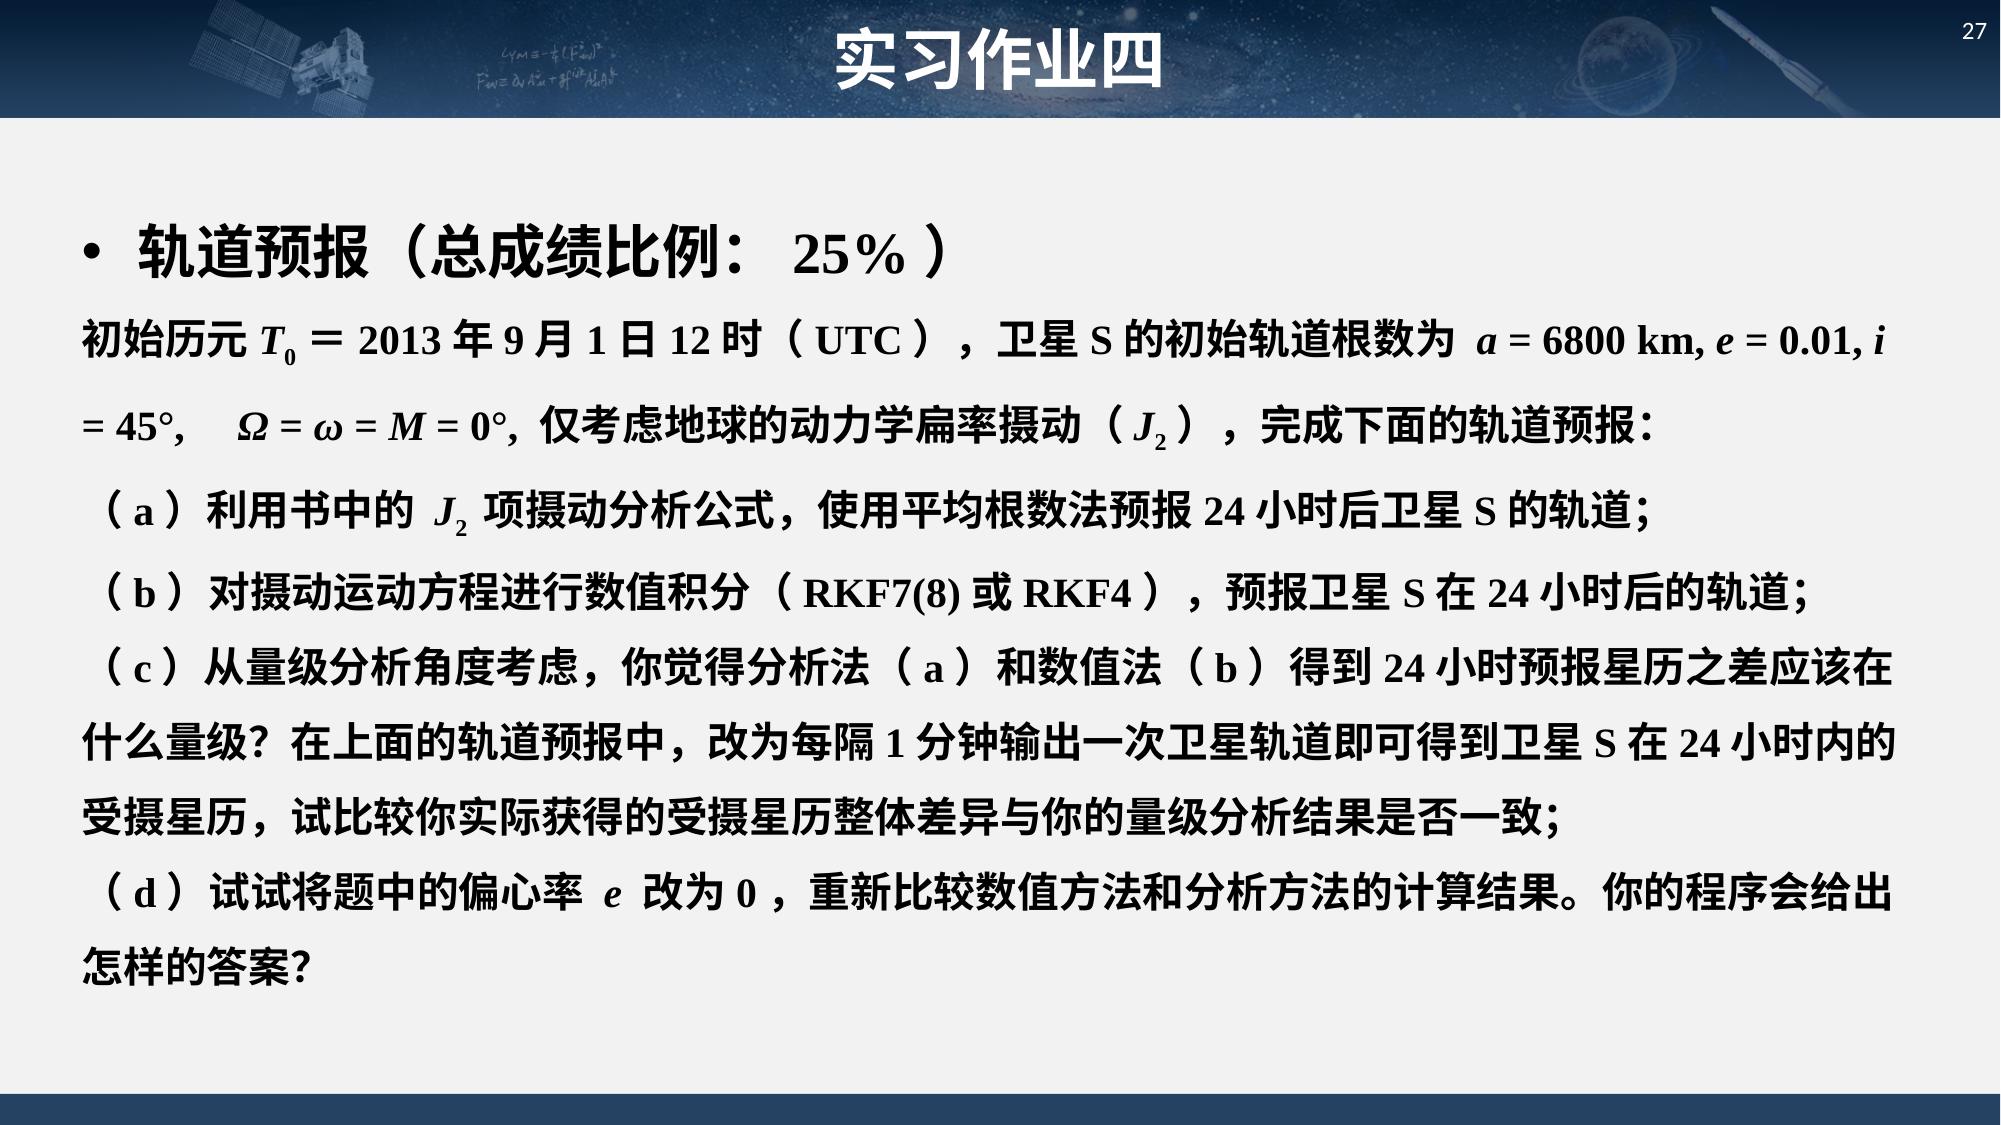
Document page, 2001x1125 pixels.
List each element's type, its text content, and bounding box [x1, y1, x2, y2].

text_box 实习作业四 [0, 0, 2000, 117]
picture [0, 0, 2001, 118]
text_box 轨道预报（总成绩比例：25%） 初始历元T0＝2013年9月1日12时（UTC），卫星S的初始轨道根数为 a = 6800 km, e = 0.01, i = 45°, Ω = ω = M = 0°, 仅考虑地球的动力学扁率摄动（J2），完成下面的轨道预报： （a）利用书中的 J2 项摄动分析公式，使用平均根数法预报24小时后卫星S的轨道； （b）对摄动运动方程进行数值积分（RKF7(8)或RKF4），预报卫星S在24小时后的轨道； （c）从量级分析角度考虑，你觉得分析法（a）和数值法（b）得到24小时预报星历之差应该在什么量级？在上面的轨道预报中，改为每隔1分钟输出一次卫星轨道即可得到卫星S在24小时内的受摄星历，试比较你实际获得的受摄星历整体差异与你的量级分析结果是否一致； （d）试试将题中的偏心率 e 改为0，重新比较数值方法和分析方法的计算结果。你的程序会给出怎样的答案？ [66, 172, 1933, 999]
